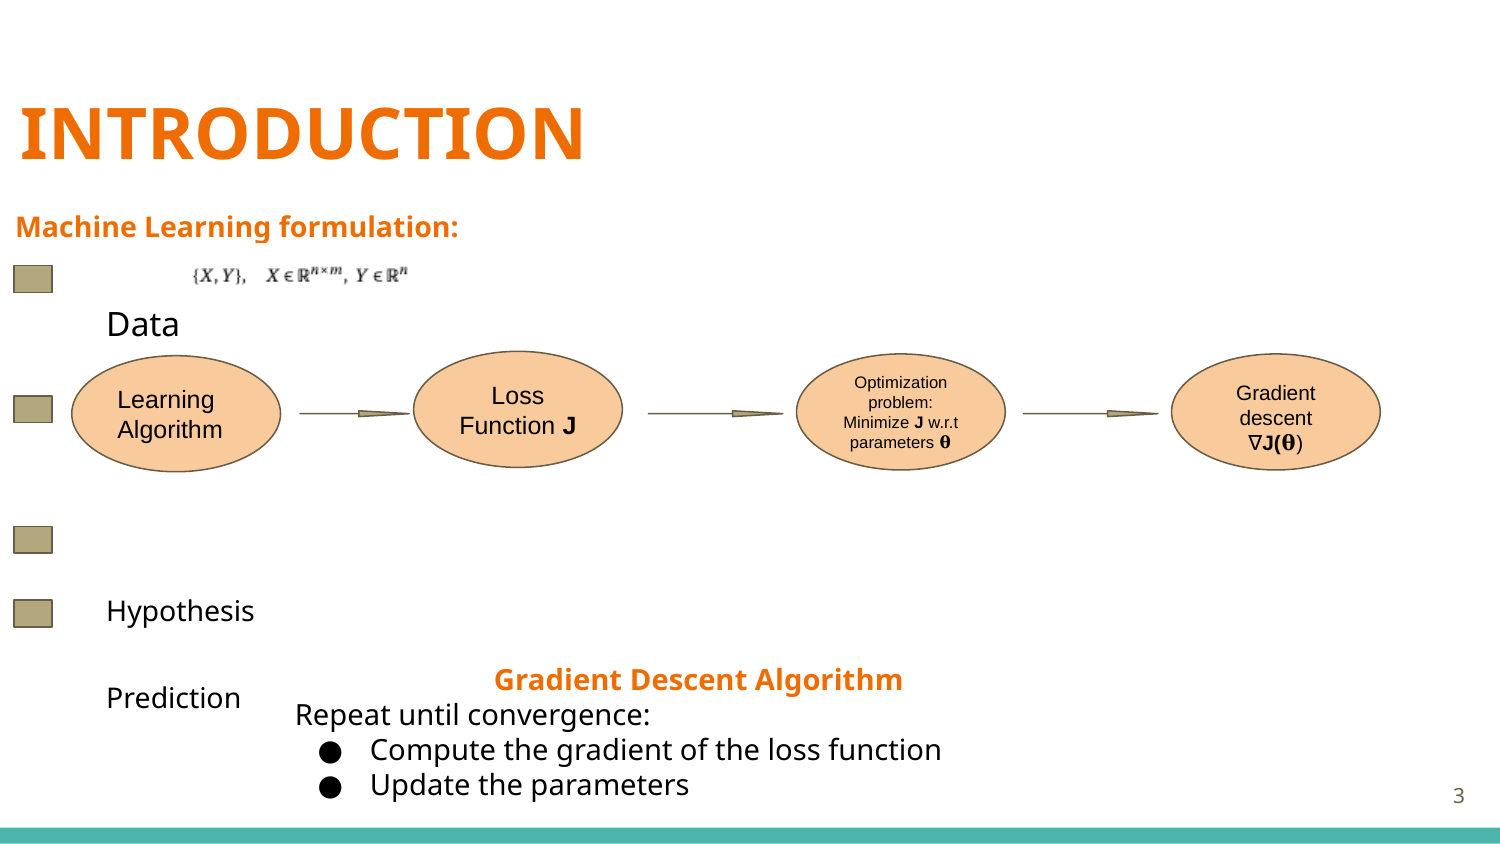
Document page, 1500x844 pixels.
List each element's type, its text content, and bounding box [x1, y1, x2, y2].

text_box Learning Algorithm [71, 355, 281, 472]
slide_number ‹#› [1389, 764, 1480, 830]
text_box [13, 526, 53, 553]
text_box Gradient descent ∇J(𝛉) [1171, 353, 1381, 470]
text_box [13, 265, 53, 293]
text_box Optimization problem: Minimize J w.r.t parameters 𝛉 [796, 353, 1006, 470]
text_box [1023, 410, 1158, 417]
text_box [13, 600, 53, 627]
text_box [648, 410, 783, 417]
text_box Gradient Descent Algorithm Repeat until convergence: Compute the gradient of the loss function Update the parameters [279, 646, 1118, 817]
picture [173, 242, 433, 316]
text_box Loss Function J [413, 351, 623, 468]
list Machine Learning formulation: Data Hypothesis Prediction [0, 189, 1398, 731]
text_box [300, 410, 410, 417]
title INTRODUCTION [5, 72, 1449, 189]
text_box [13, 395, 53, 423]
